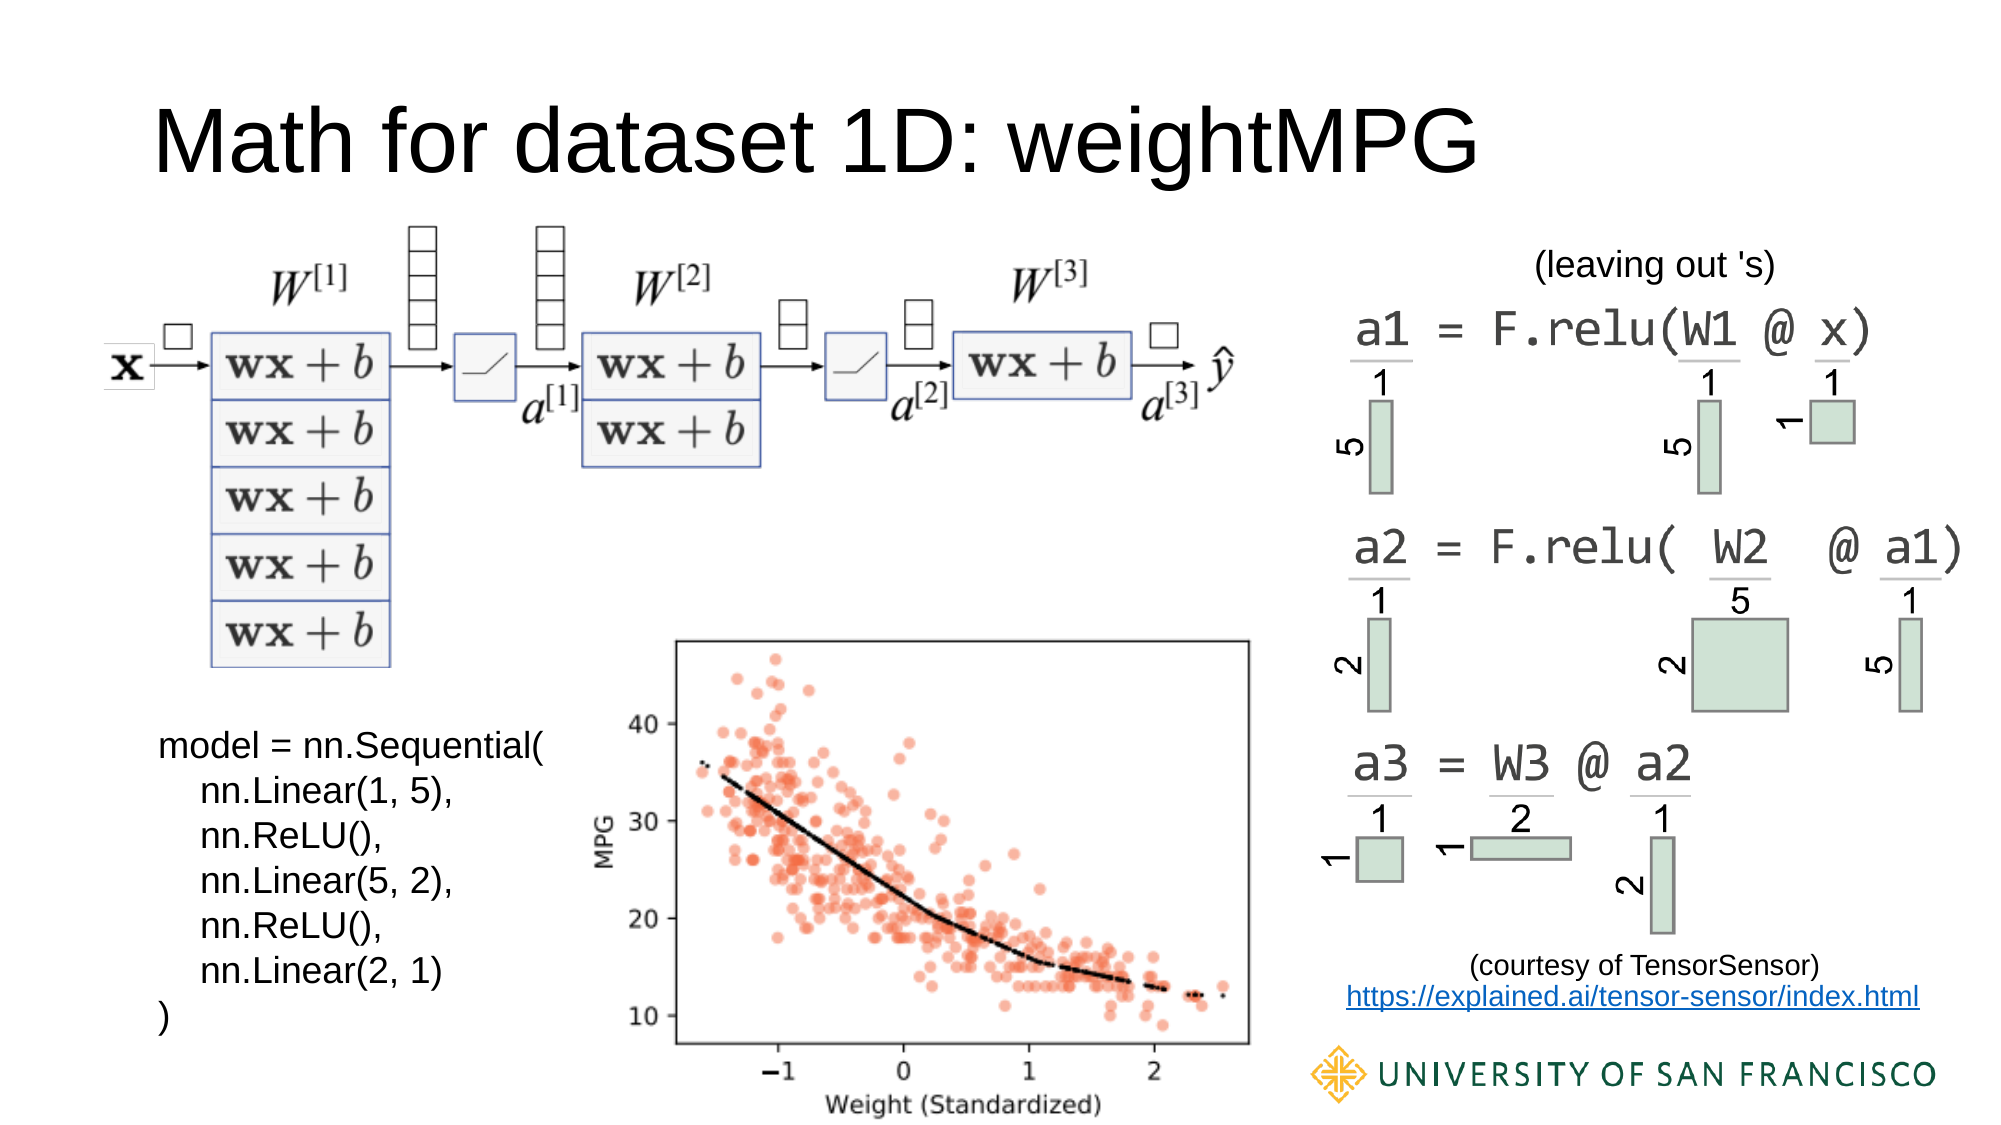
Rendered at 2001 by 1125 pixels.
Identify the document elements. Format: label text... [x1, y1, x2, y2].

text_box https://explained.ai/tensor-sensor/index.html [1331, 970, 1936, 1020]
picture [103, 224, 1272, 1125]
picture [1321, 524, 1969, 714]
text_box model = nn.Sequential( nn.Linear(1, 5), nn.ReLU(), nn.Linear(5, 2), nn.ReLU(), nn.Linear(2, 1) ) [143, 713, 567, 1044]
picture [1322, 306, 1878, 496]
picture [1321, 741, 1693, 936]
text_box (courtesy of TensorSensor) [1454, 939, 1836, 970]
